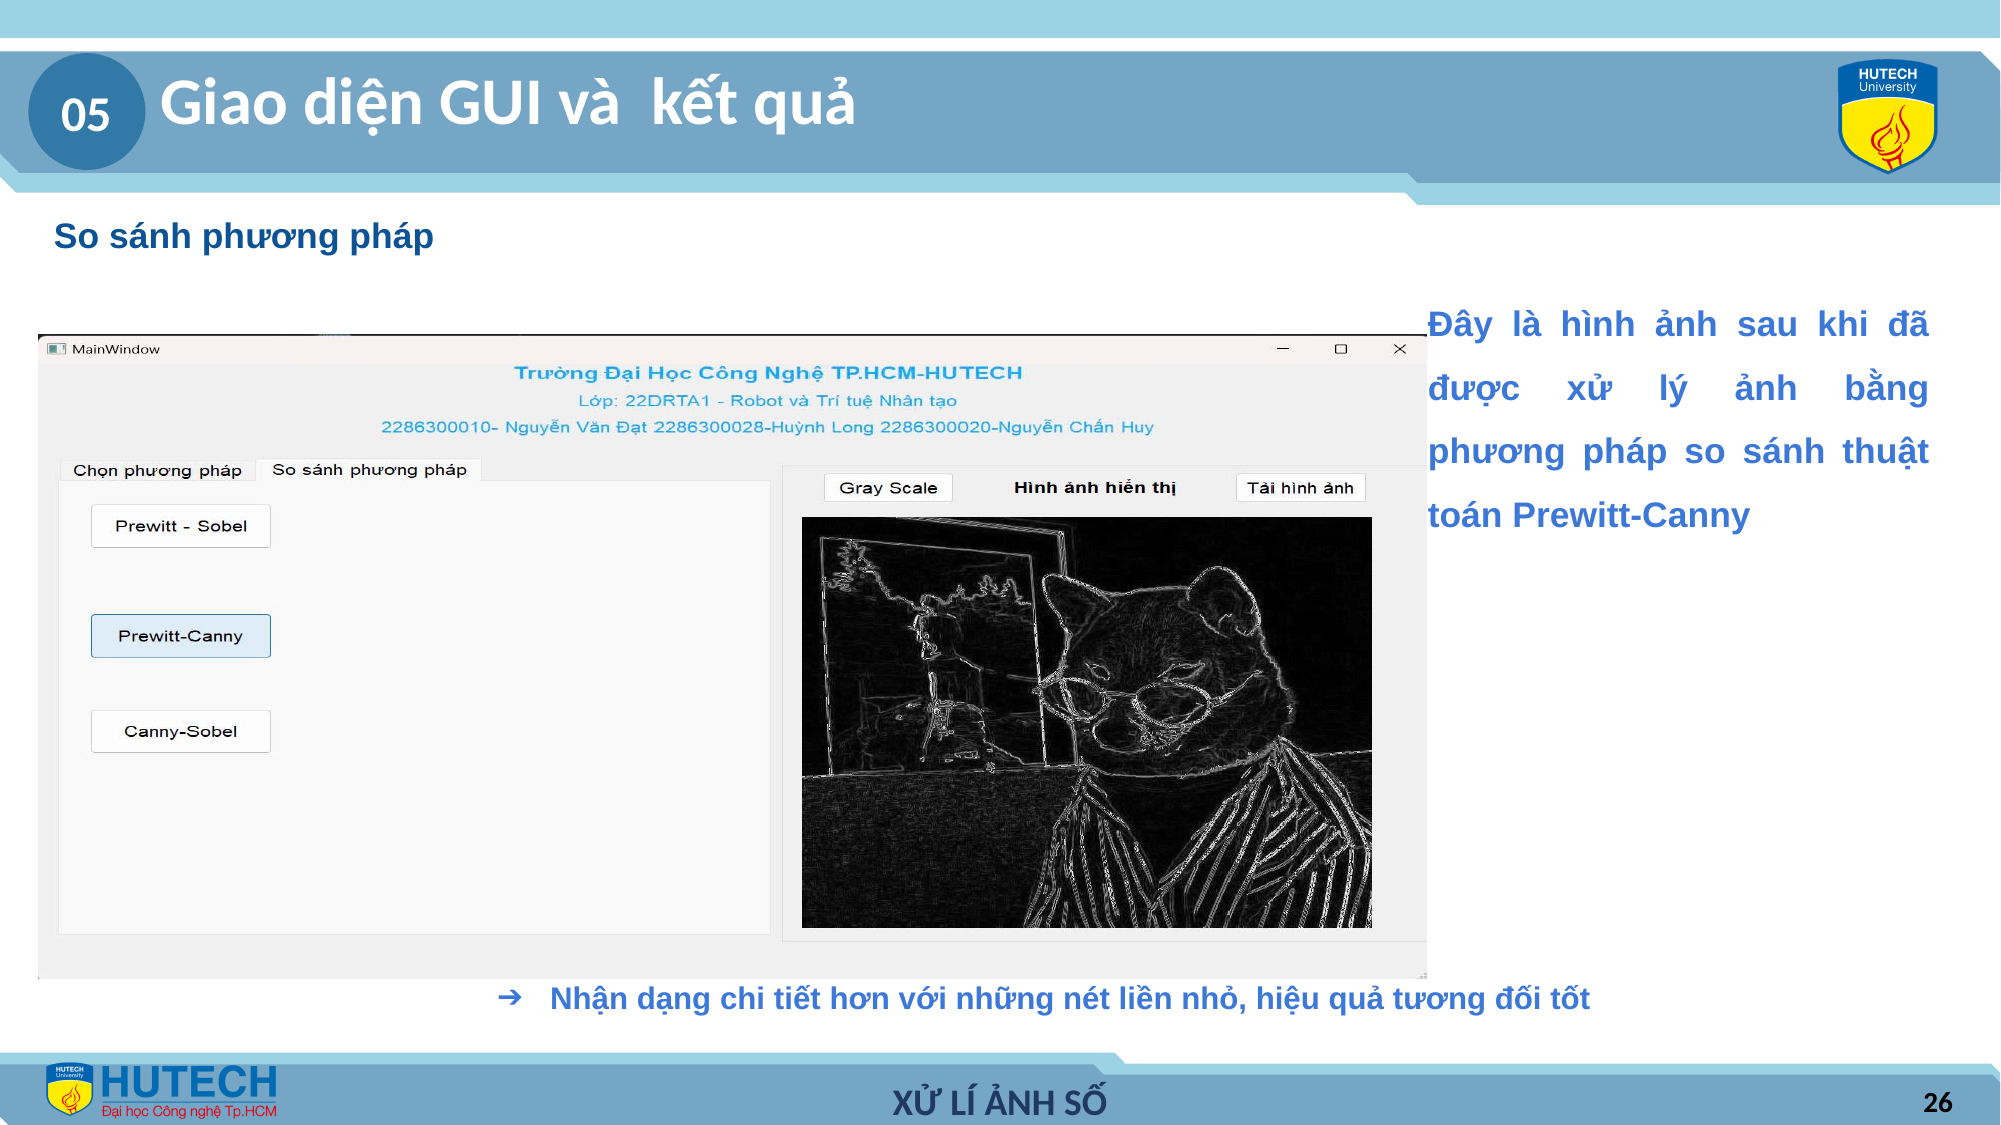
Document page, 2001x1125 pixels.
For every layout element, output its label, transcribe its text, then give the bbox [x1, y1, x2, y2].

picture [30, 1049, 292, 1125]
text_box Đây là hình ảnh sau khi đã được xử lý ảnh bằng phương pháp so sánh thuật toán Prewitt-Canny [1412, 264, 1945, 550]
picture [38, 334, 1427, 980]
slide_number 26 [1517, 1071, 1968, 1125]
text_box 05 [28, 53, 146, 170]
picture [1787, 59, 1989, 176]
text_box So sánh phương pháp [38, 177, 531, 272]
text_box Giao diện GUI và kết quả [145, 42, 1216, 160]
text_box Nhận dạng chi tiết hơn với những nét liền nhỏ, hiệu quả tương đối tốt [460, 944, 1985, 1031]
